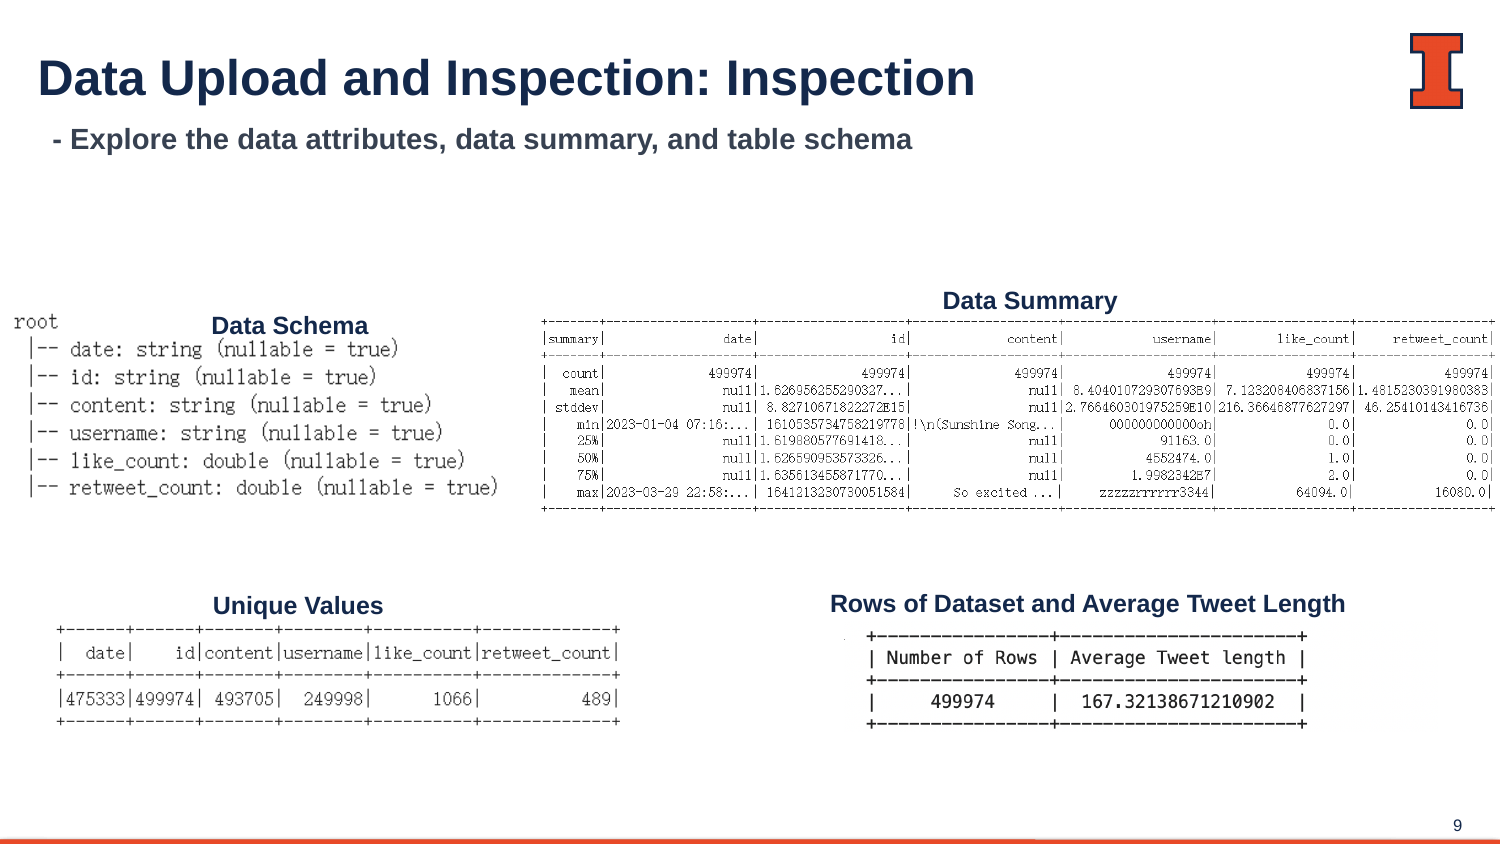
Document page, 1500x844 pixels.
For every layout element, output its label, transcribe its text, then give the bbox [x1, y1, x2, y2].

slide_number 9 [1125, 809, 1463, 840]
picture [1410, 33, 1463, 109]
title Data Upload and Inspection: Inspection [37, 34, 1298, 124]
text_box - Explore the data attributes, data summary, and table schema [37, 109, 1152, 165]
picture [844, 621, 1438, 732]
picture [37, 618, 631, 743]
picture [0, 306, 531, 528]
text_box Data Summary [881, 282, 1180, 315]
text_box Unique Values [149, 587, 448, 617]
text_box Rows of Dataset and Average Tweet Length [805, 582, 1372, 622]
picture [533, 316, 1500, 516]
